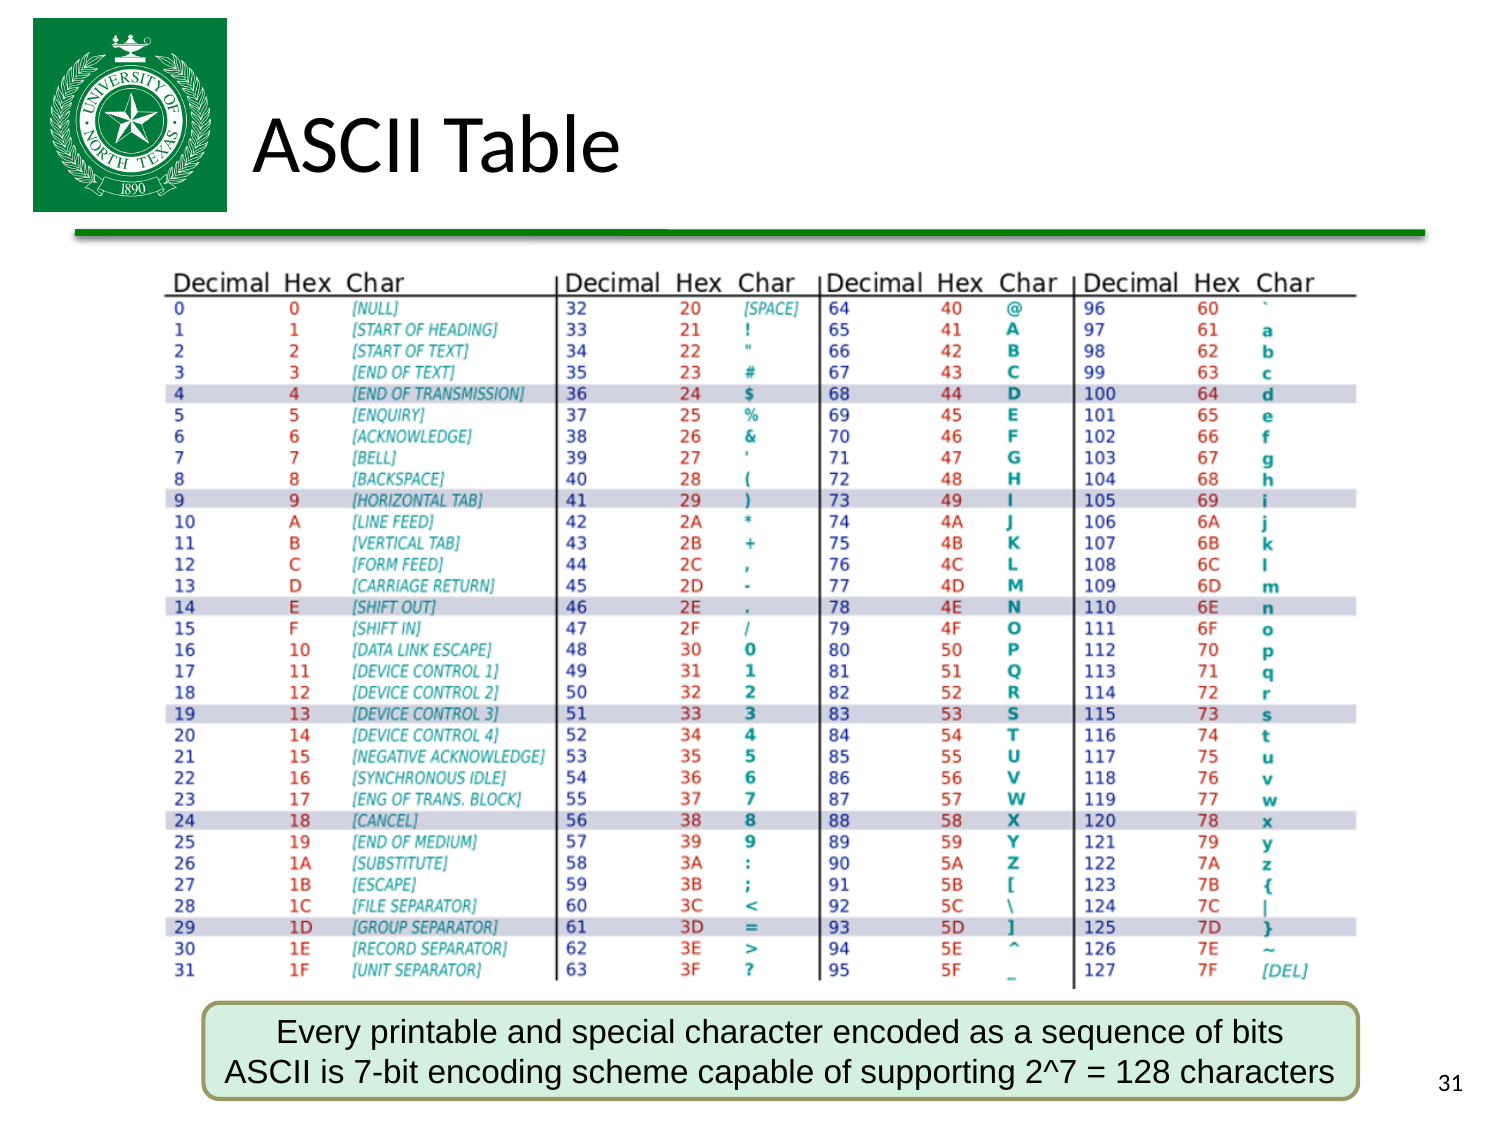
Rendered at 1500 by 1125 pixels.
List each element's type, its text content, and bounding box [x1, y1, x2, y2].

title ASCII Table [237, 45, 1479, 233]
picture [157, 268, 1359, 989]
slide_number 31 [1418, 1051, 1479, 1112]
text_box Every printable and special character encoded as a sequence of bits ASCII is 7-bit encoding scheme capable of supporting 2^7 = 128 characters [209, 1003, 1352, 1098]
text_box [201, 1003, 1361, 1102]
picture [33, 17, 228, 212]
